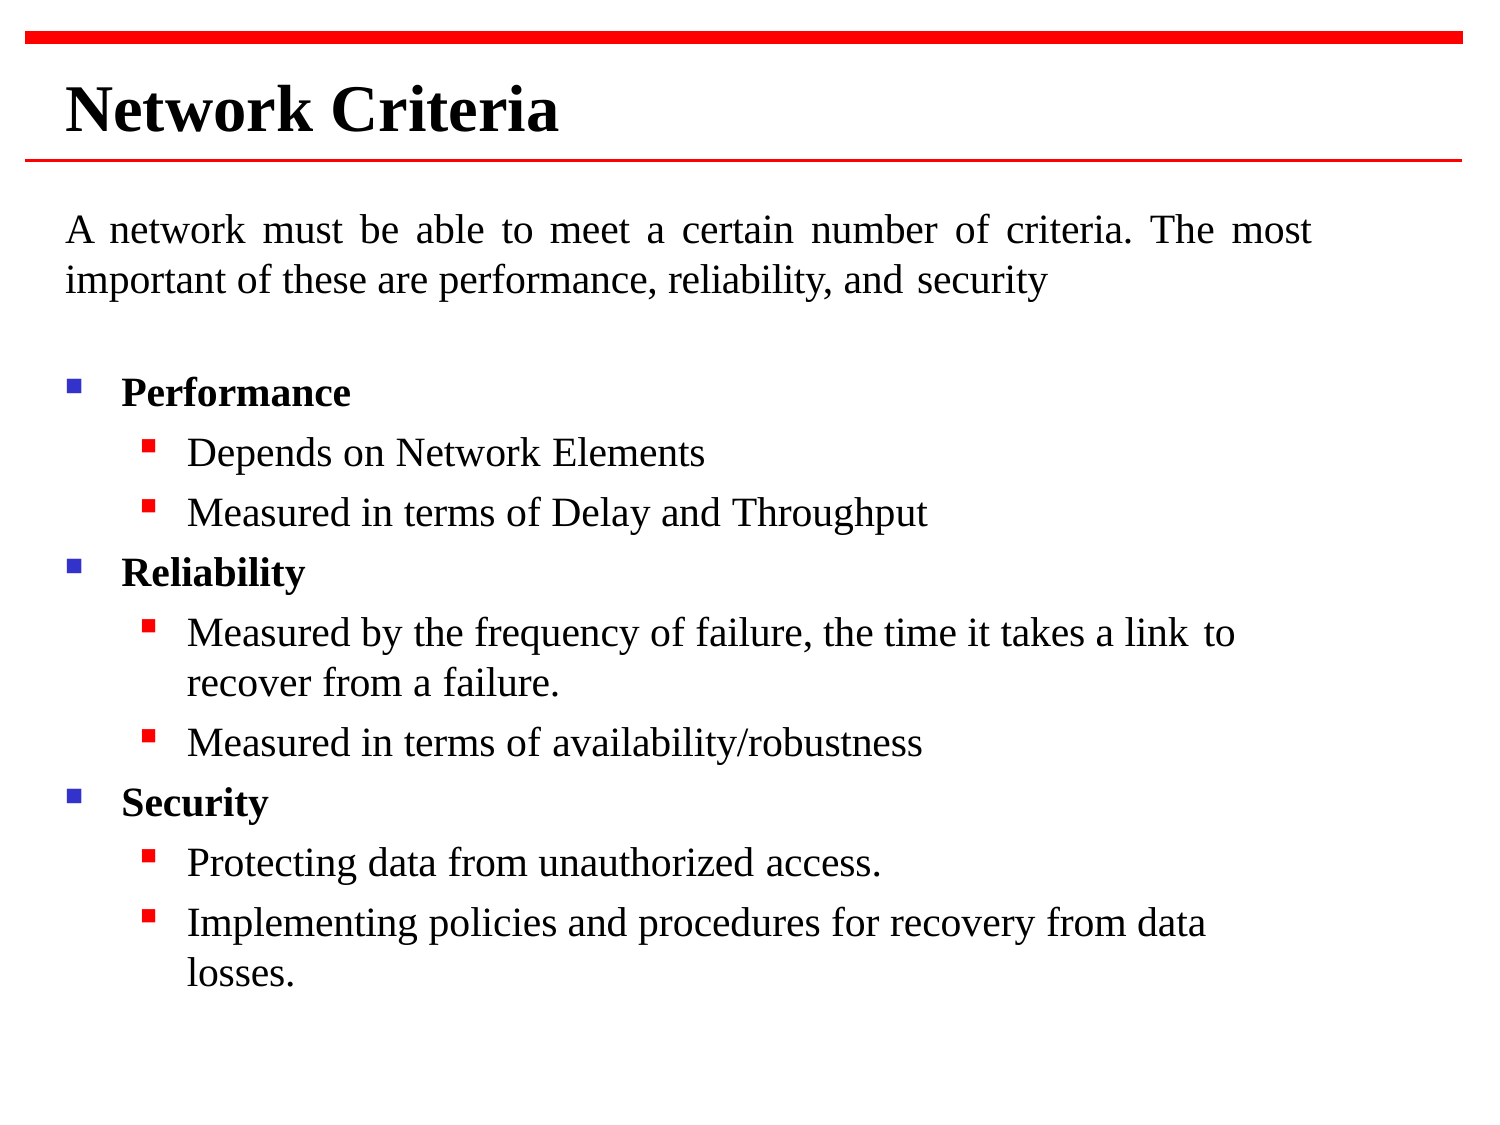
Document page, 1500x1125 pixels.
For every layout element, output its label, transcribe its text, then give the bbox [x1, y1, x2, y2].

text_box A network must be able to meet a certain number of criteria. The most important of these are performance, reliability, and security Performance Depends on Network Elements Measured in terms of Delay and Throughput Reliability Measured by the frequency of failure, the time it takes a link to recover from a failure. Measured in terms of availability/robustness Security Protecting data from unauthorized access. Implementing policies and procedures for recovery from data losses. [62, 199, 1313, 995]
title Network Criteria [62, 62, 562, 199]
